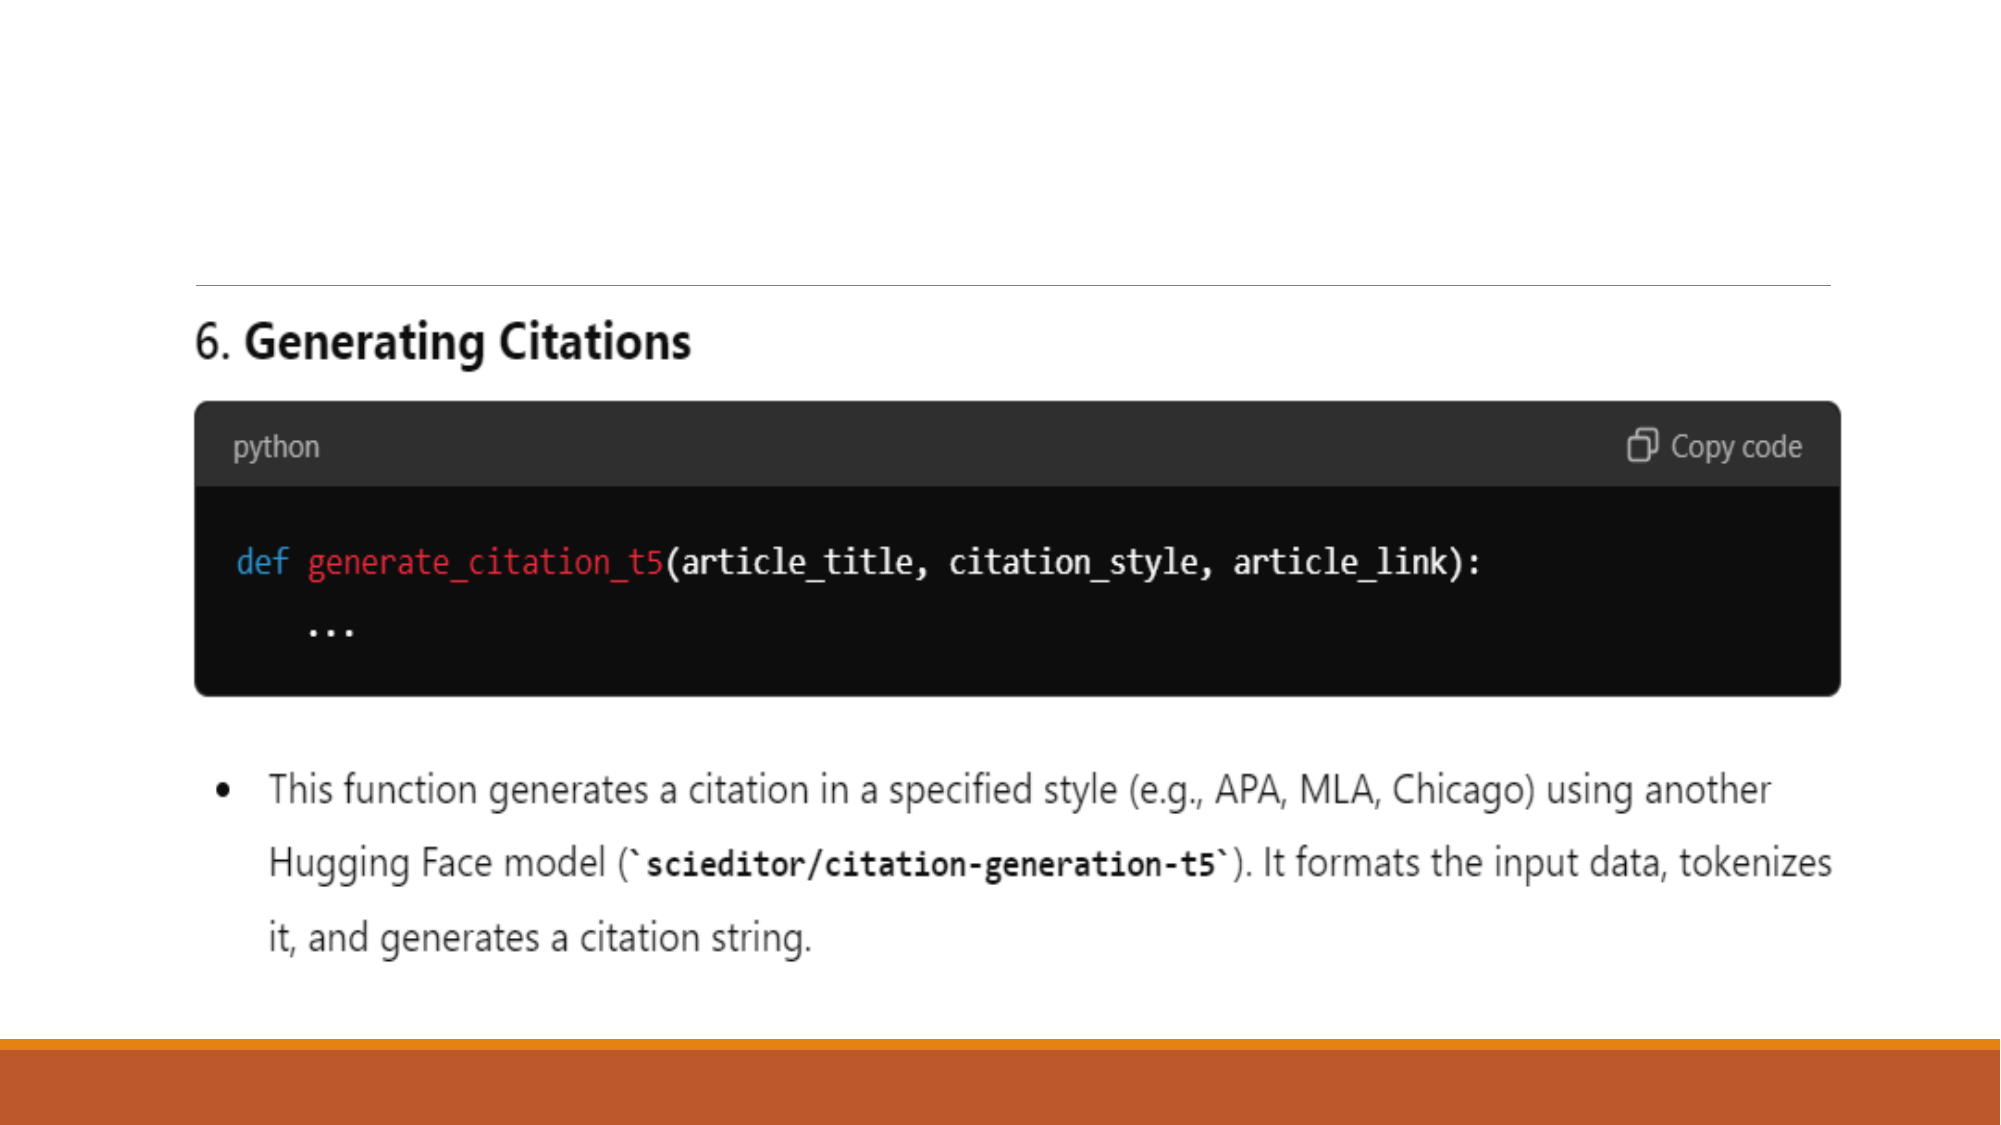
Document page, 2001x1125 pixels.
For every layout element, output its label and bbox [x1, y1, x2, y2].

picture [164, 290, 1860, 986]
